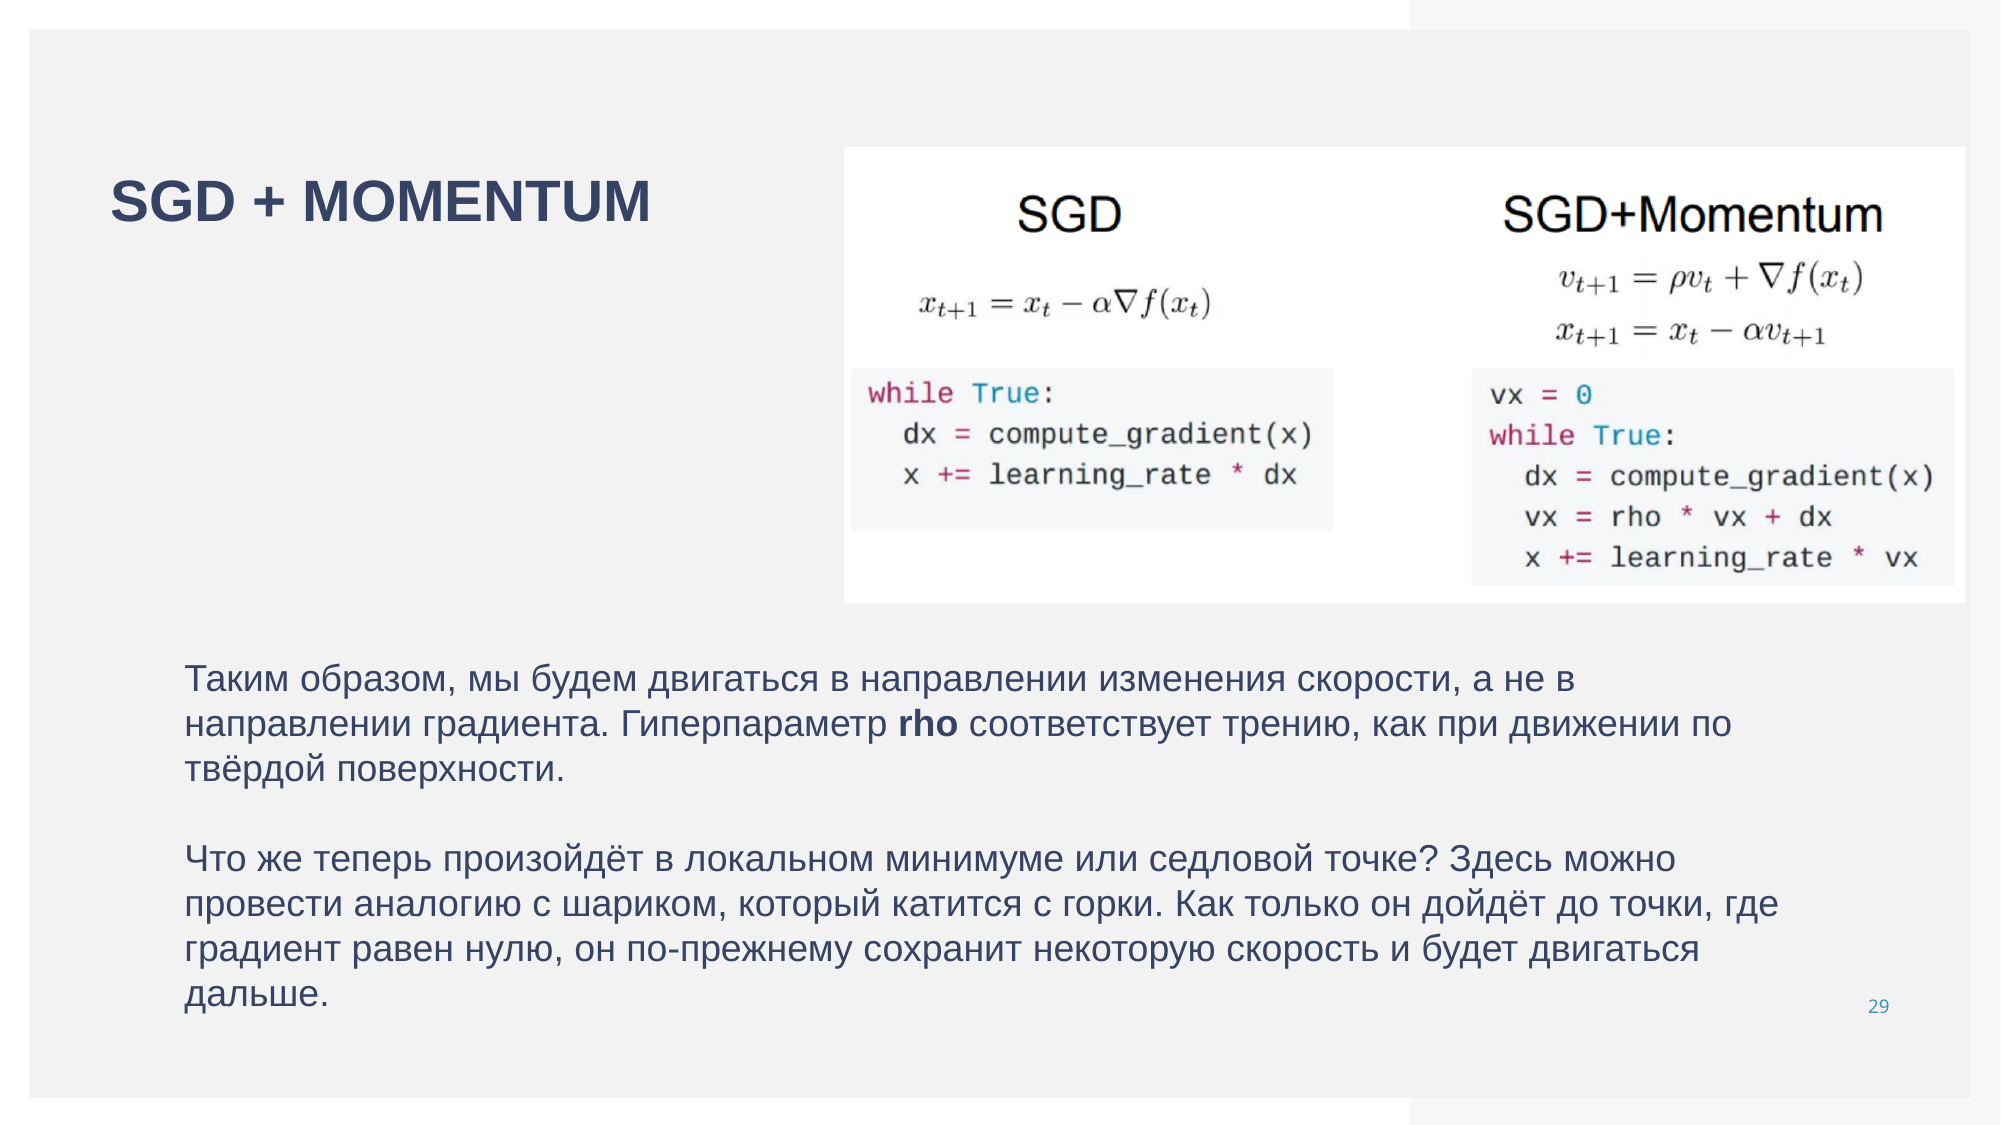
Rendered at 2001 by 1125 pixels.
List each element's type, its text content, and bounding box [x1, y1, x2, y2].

text_box Таким образом, мы будем двигаться в направлении изменения скорости, а не в направлении градиента. Гиперпараметр rho соответствует трению, как при движении по твёрдой поверхности. Что же теперь произойдёт в локальном минимуме или седловой точке? Здесь можно провести аналогию с шариком, который катится с горки. Как только он дойдёт до точки, где градиент равен нулю, он по-прежнему сохранит некоторую скорость и будет двигаться дальше. [169, 646, 1808, 1022]
title SGD + Momentum [95, 115, 1905, 311]
slide_number 29 [1732, 977, 1905, 1037]
picture [844, 146, 1965, 604]
